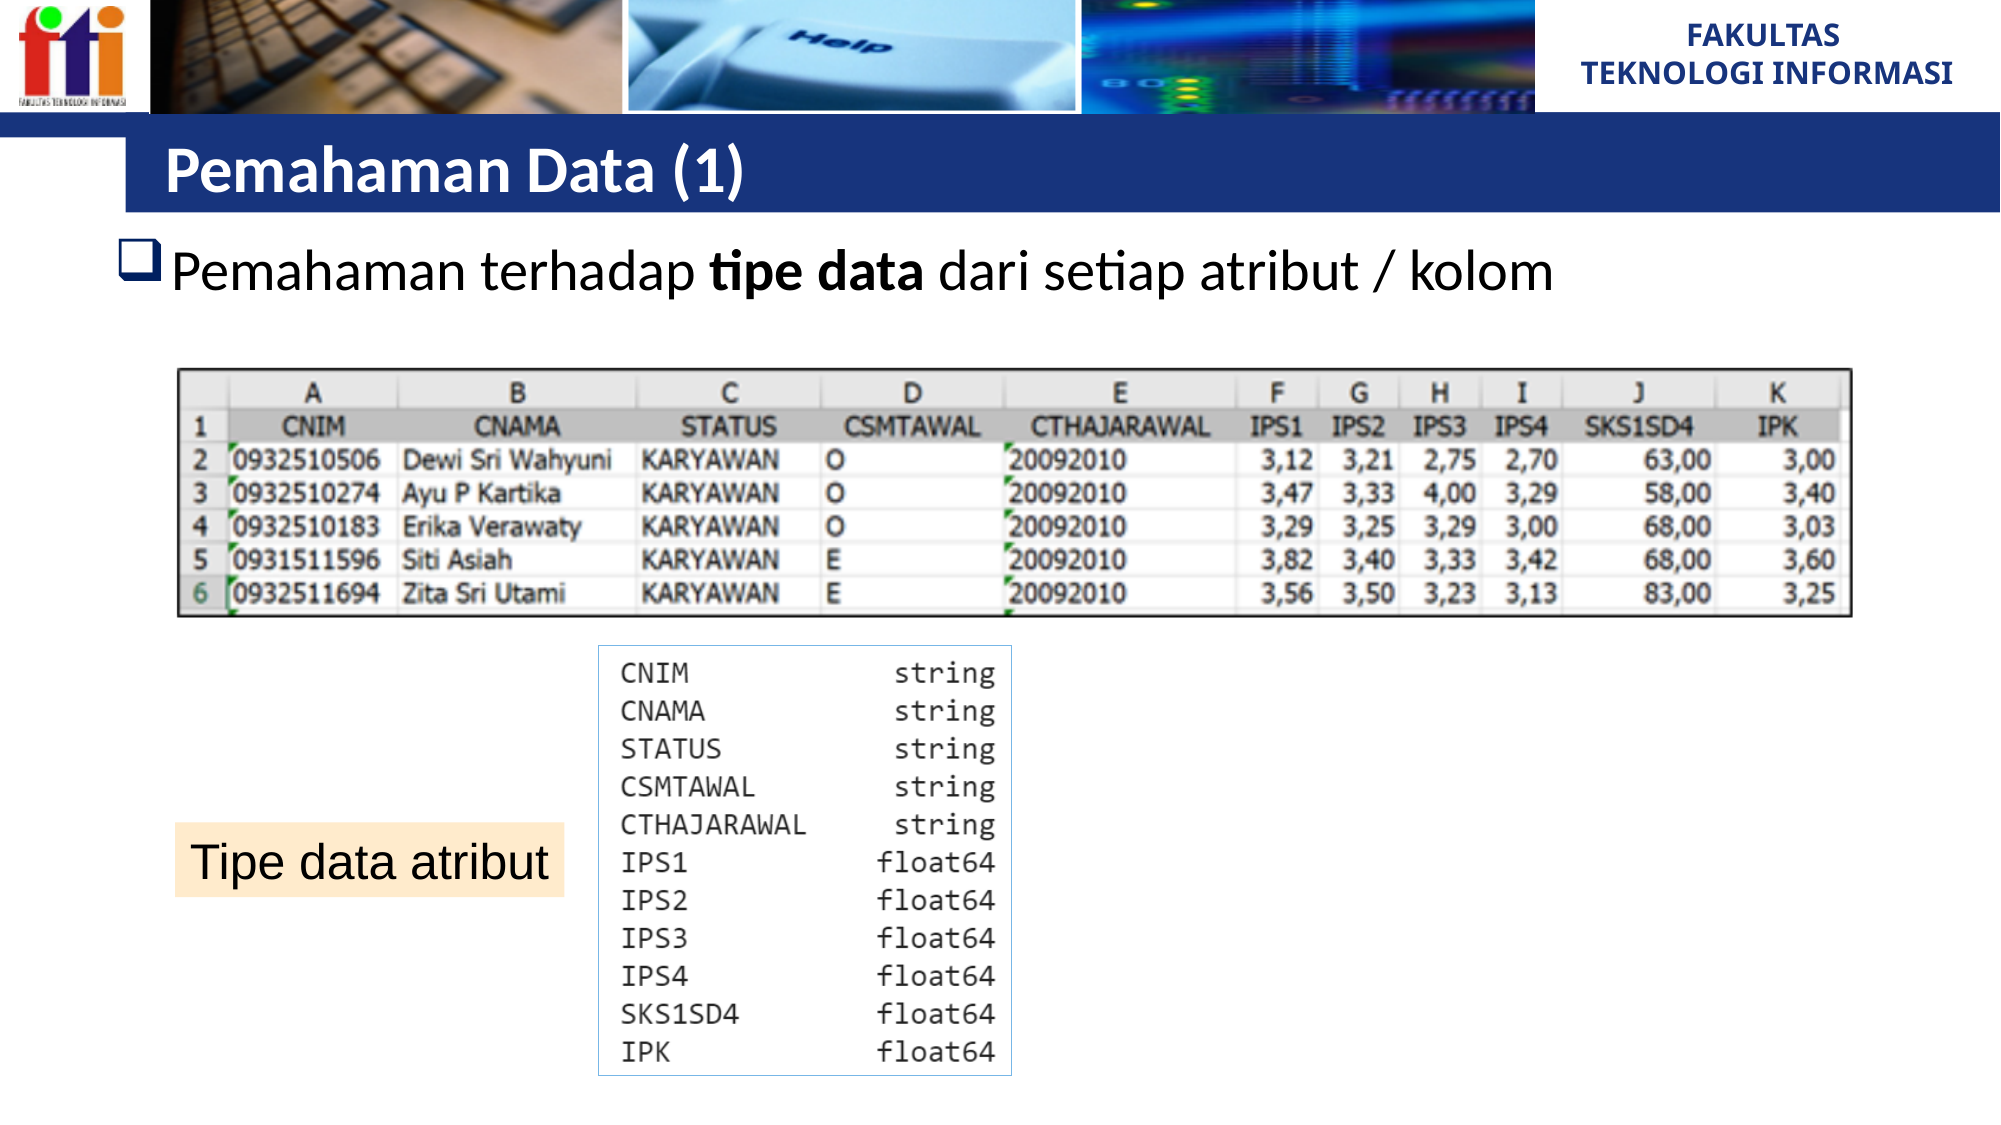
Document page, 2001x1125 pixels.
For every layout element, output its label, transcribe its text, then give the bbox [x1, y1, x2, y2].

title Pemahaman Data (1) [149, 119, 1934, 213]
list Pemahaman terhadap tipe data dari setiap atribut / kolom [99, 224, 1901, 740]
picture [172, 361, 1860, 622]
text_box Tipe data atribut [175, 822, 565, 898]
picture [19, 6, 126, 106]
picture [149, 0, 1535, 114]
picture [598, 644, 1013, 1076]
